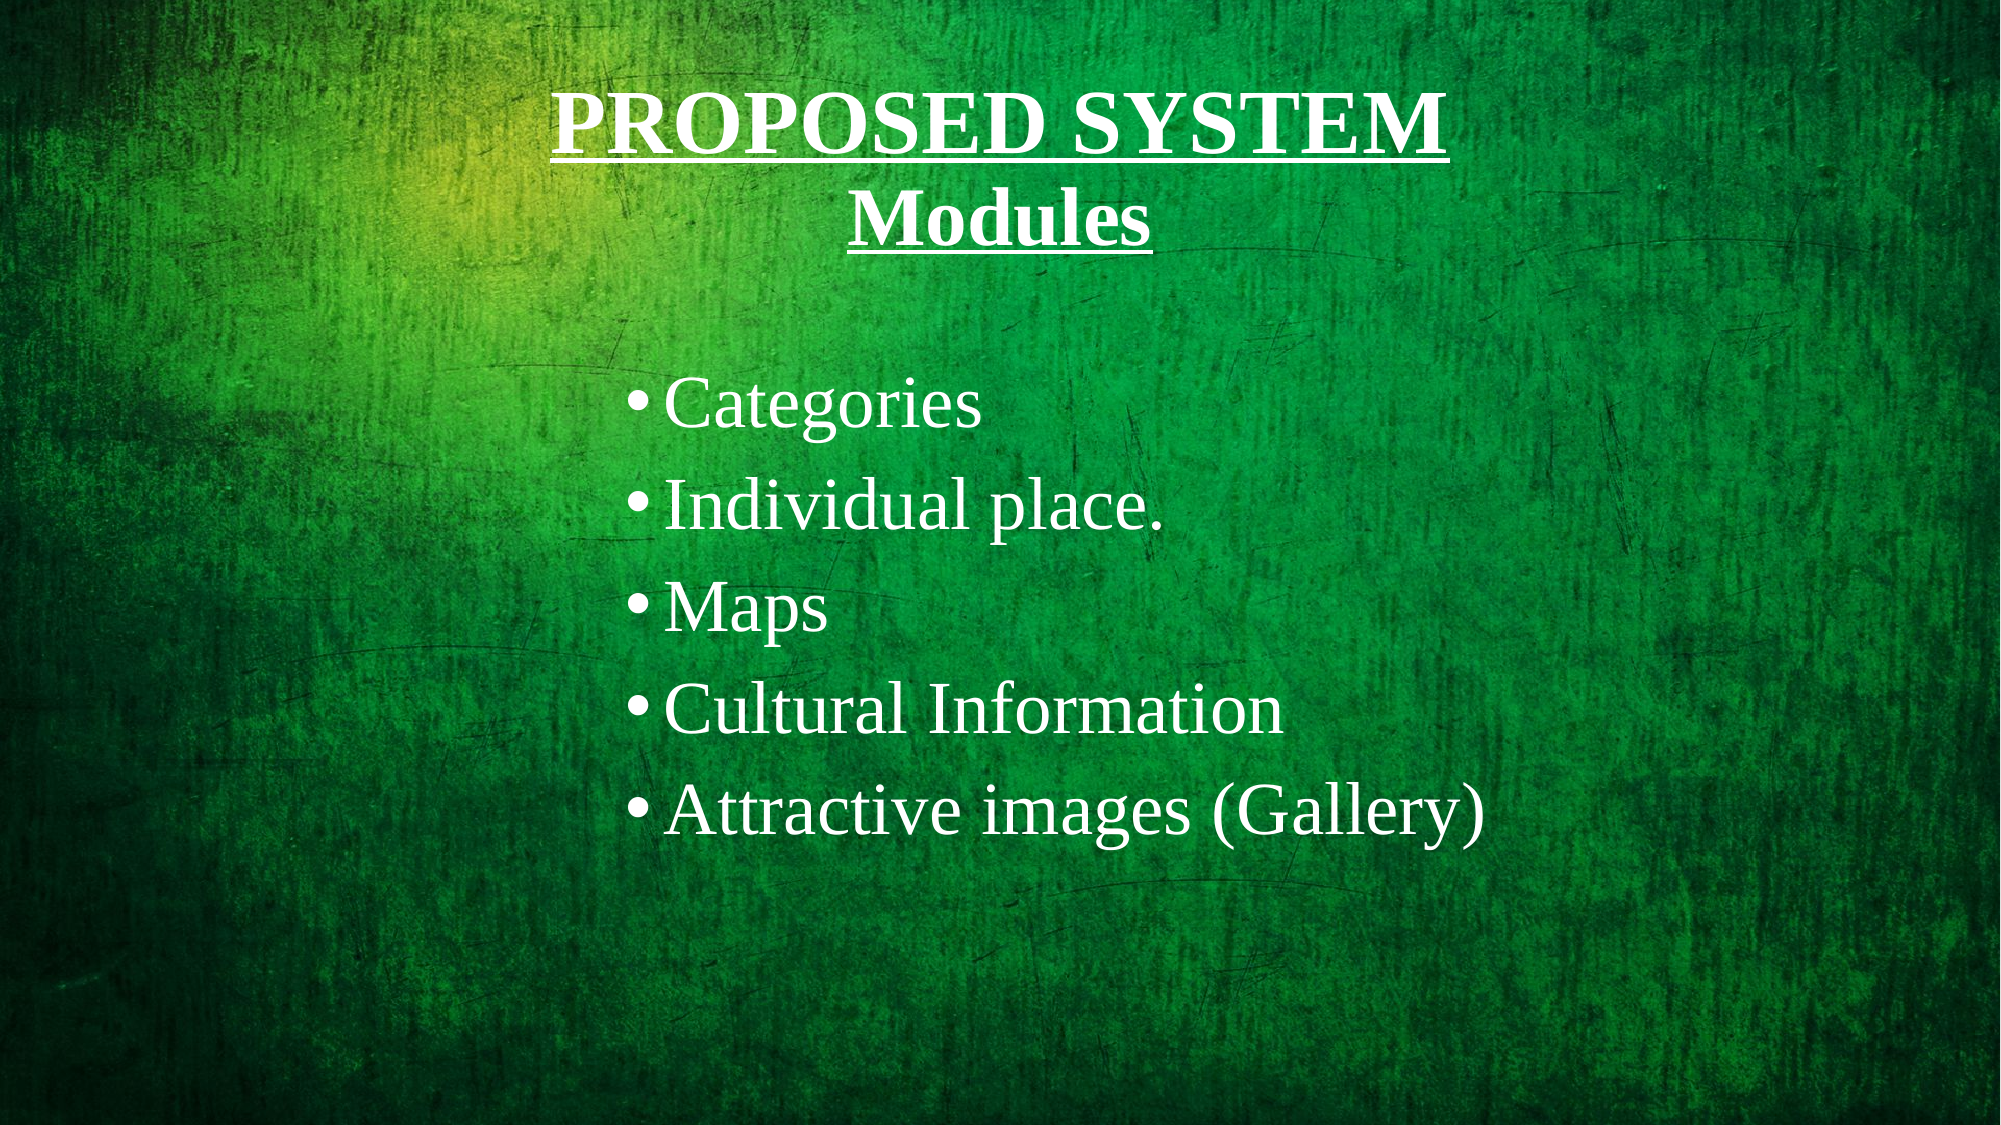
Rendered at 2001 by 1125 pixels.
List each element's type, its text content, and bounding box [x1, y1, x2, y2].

list Categories Individual place. Maps Cultural Information Attractive images (Gallery) [610, 355, 1574, 1006]
picture [0, 0, 2001, 1125]
title PROPOSED SYSTEM Modules [137, 59, 1863, 278]
